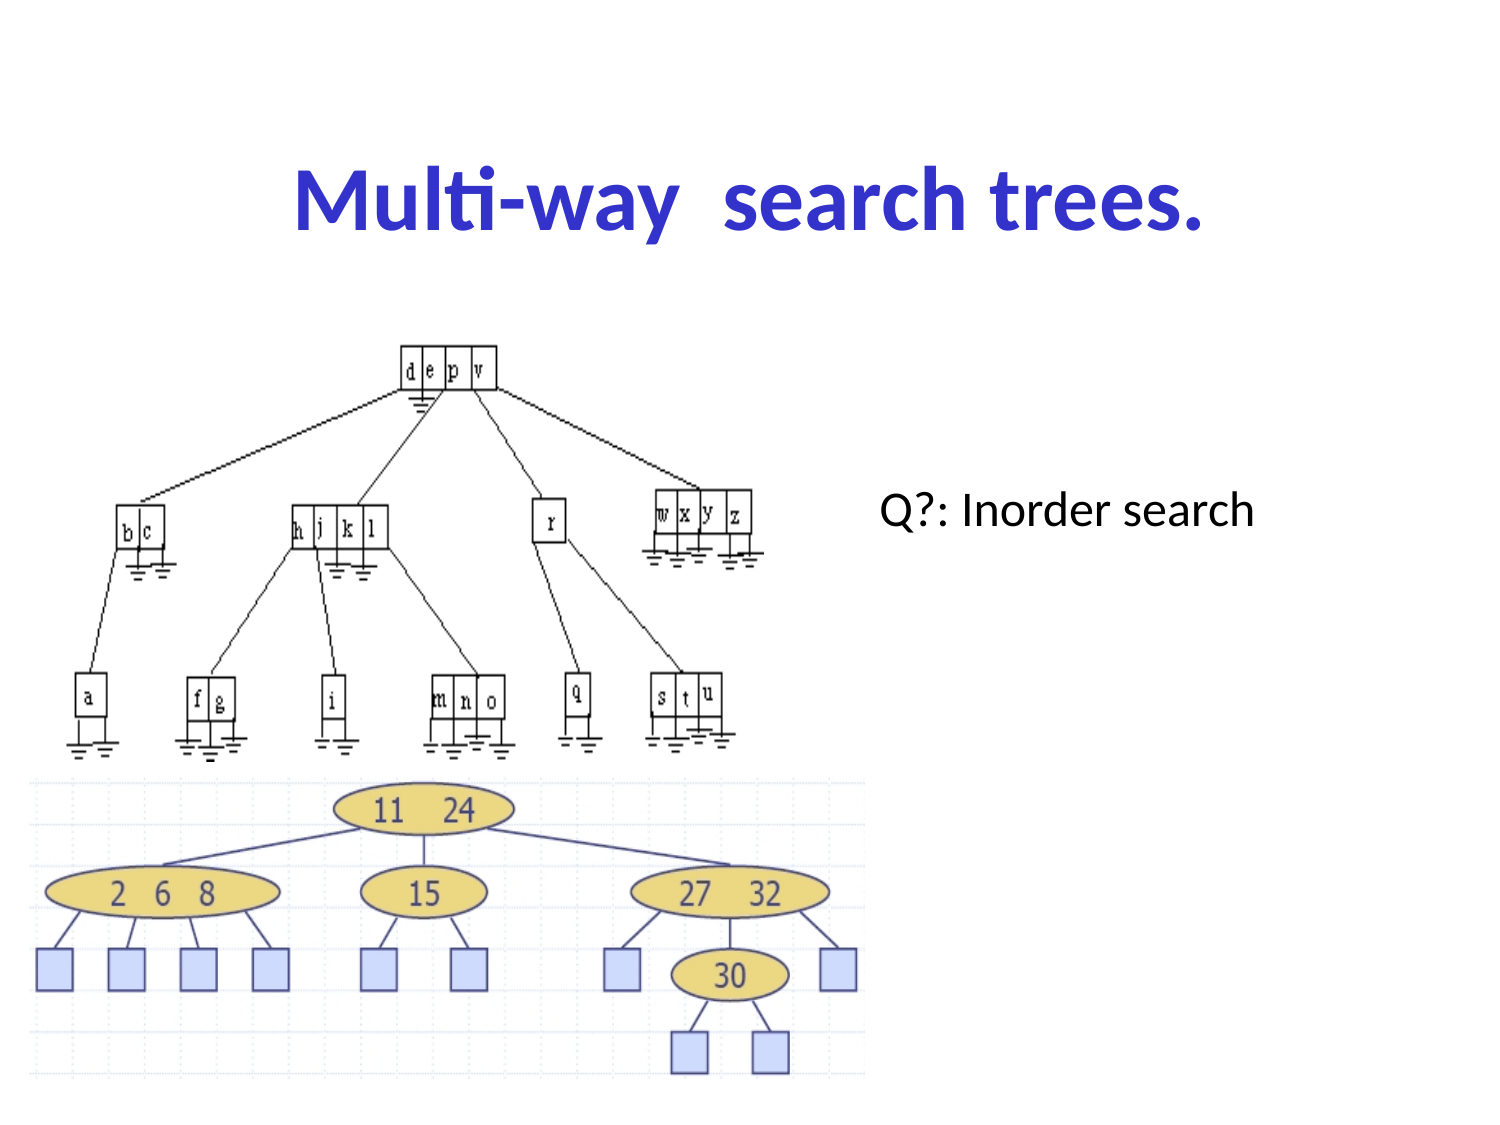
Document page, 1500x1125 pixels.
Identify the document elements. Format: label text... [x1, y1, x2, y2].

picture [29, 775, 865, 1082]
title Multi-way search trees. [112, 99, 1388, 288]
picture [29, 324, 764, 762]
text_box Q?: Inorder search [864, 469, 1334, 545]
